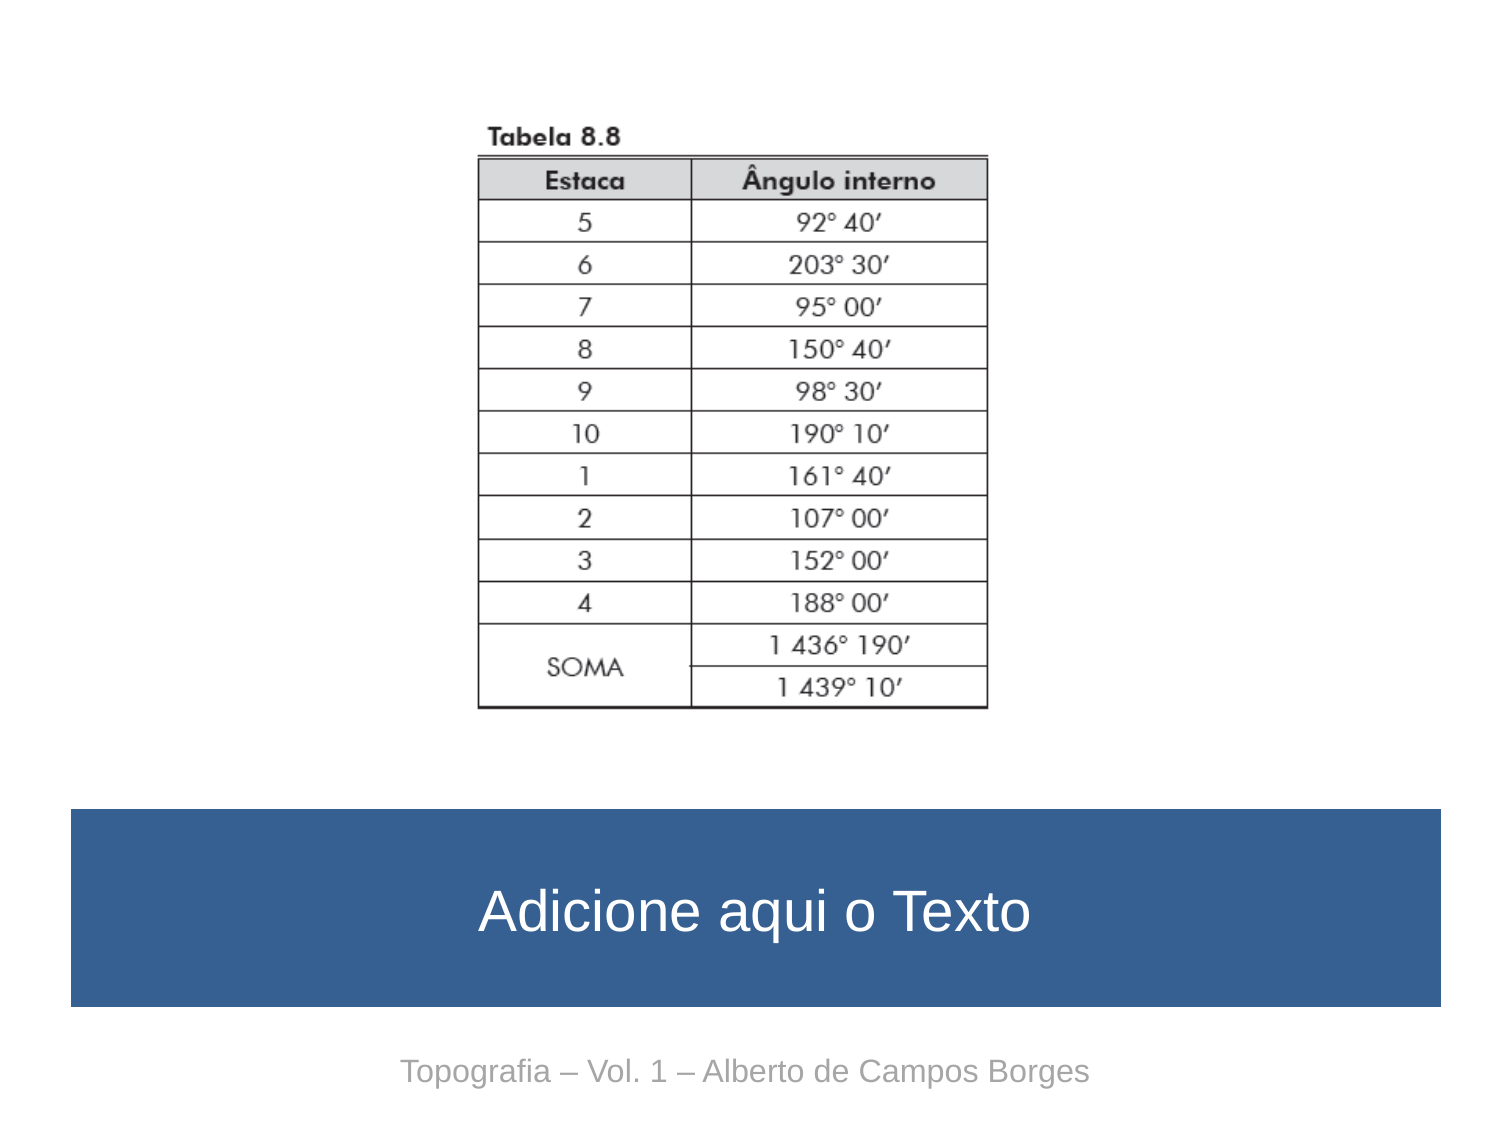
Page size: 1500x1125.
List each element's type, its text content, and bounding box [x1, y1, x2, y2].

text_box Adicione aqui o Texto [70, 808, 1442, 1008]
footer Topografia – Vol. 1 – Alberto de Campos Borges [0, 1042, 1500, 1103]
picture [442, 113, 1001, 725]
